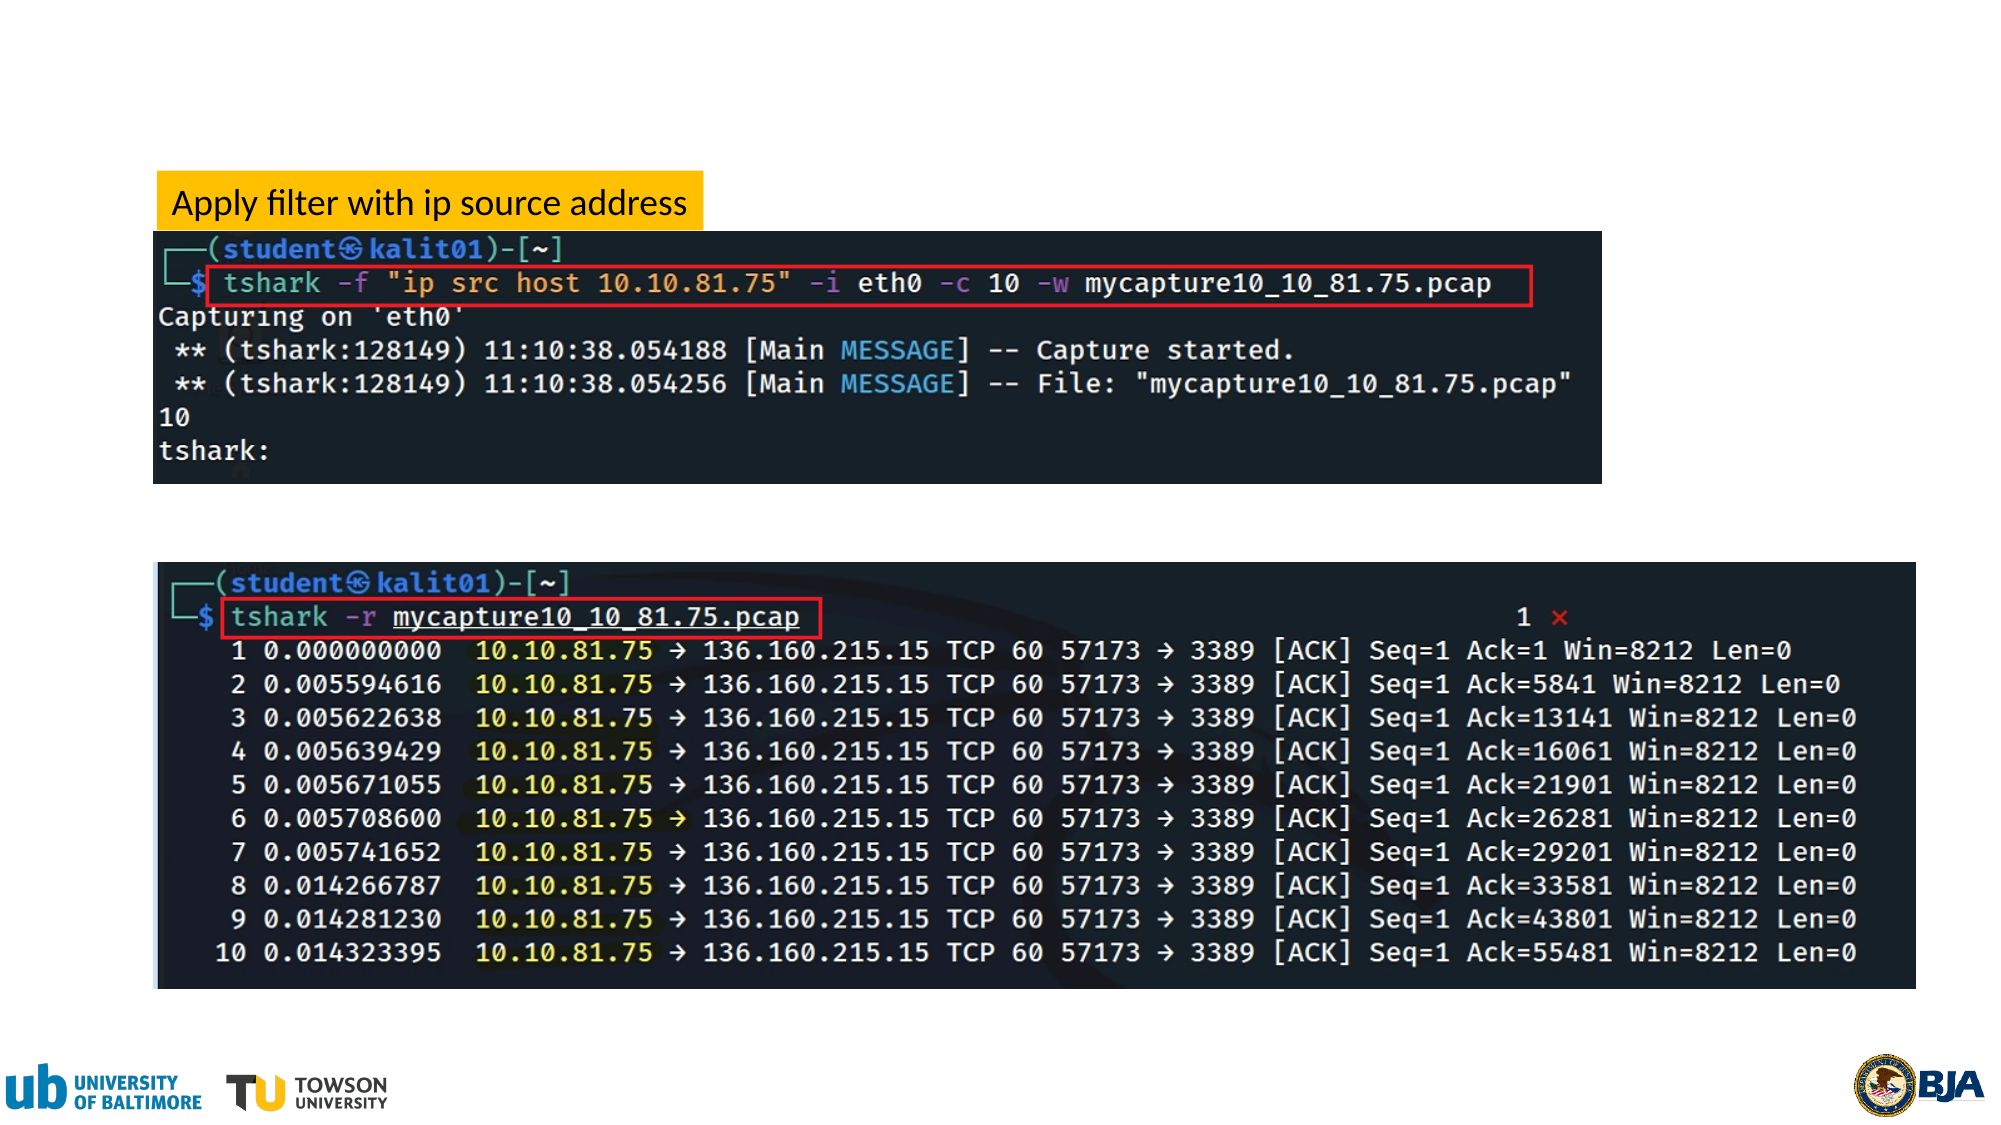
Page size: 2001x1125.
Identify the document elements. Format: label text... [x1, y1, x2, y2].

picture [153, 562, 1916, 989]
picture [0, 1031, 407, 1125]
picture [1854, 1054, 1986, 1117]
text_box Apply filter with ip source address [156, 170, 704, 231]
picture [153, 231, 1602, 484]
